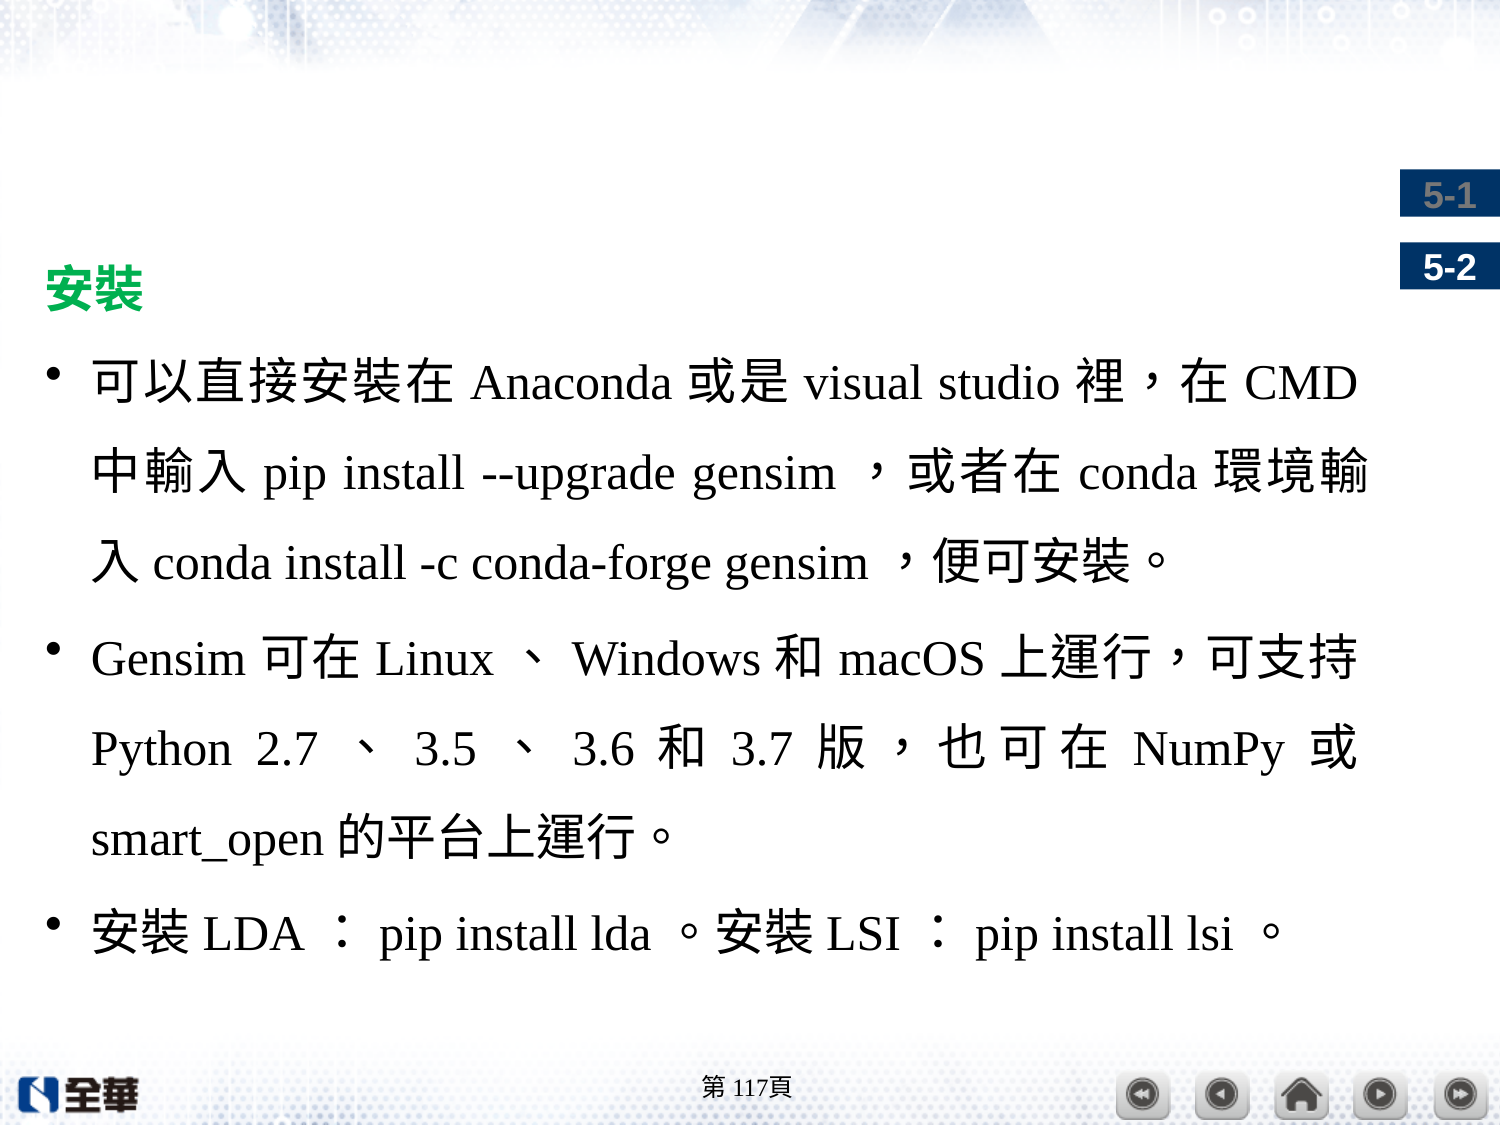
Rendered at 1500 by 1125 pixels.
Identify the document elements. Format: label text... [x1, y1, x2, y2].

picture [0, 0, 1500, 1125]
list 安裝 可以直接安裝在Anaconda或是visual studio裡，在CMD中輸入pip install --upgrade gensim，或者在conda環境輸入conda install -c conda-forge gensim，便可安裝。 Gensim可在Linux、Windows和macOS上運行，可支持Python 2.7、3.5、3.6和3.7版，也可在NumPy或smart_open的平台上運行。 安裝LDA：pip install lda。安裝LSI：pip install lsi。 [29, 219, 1386, 1048]
